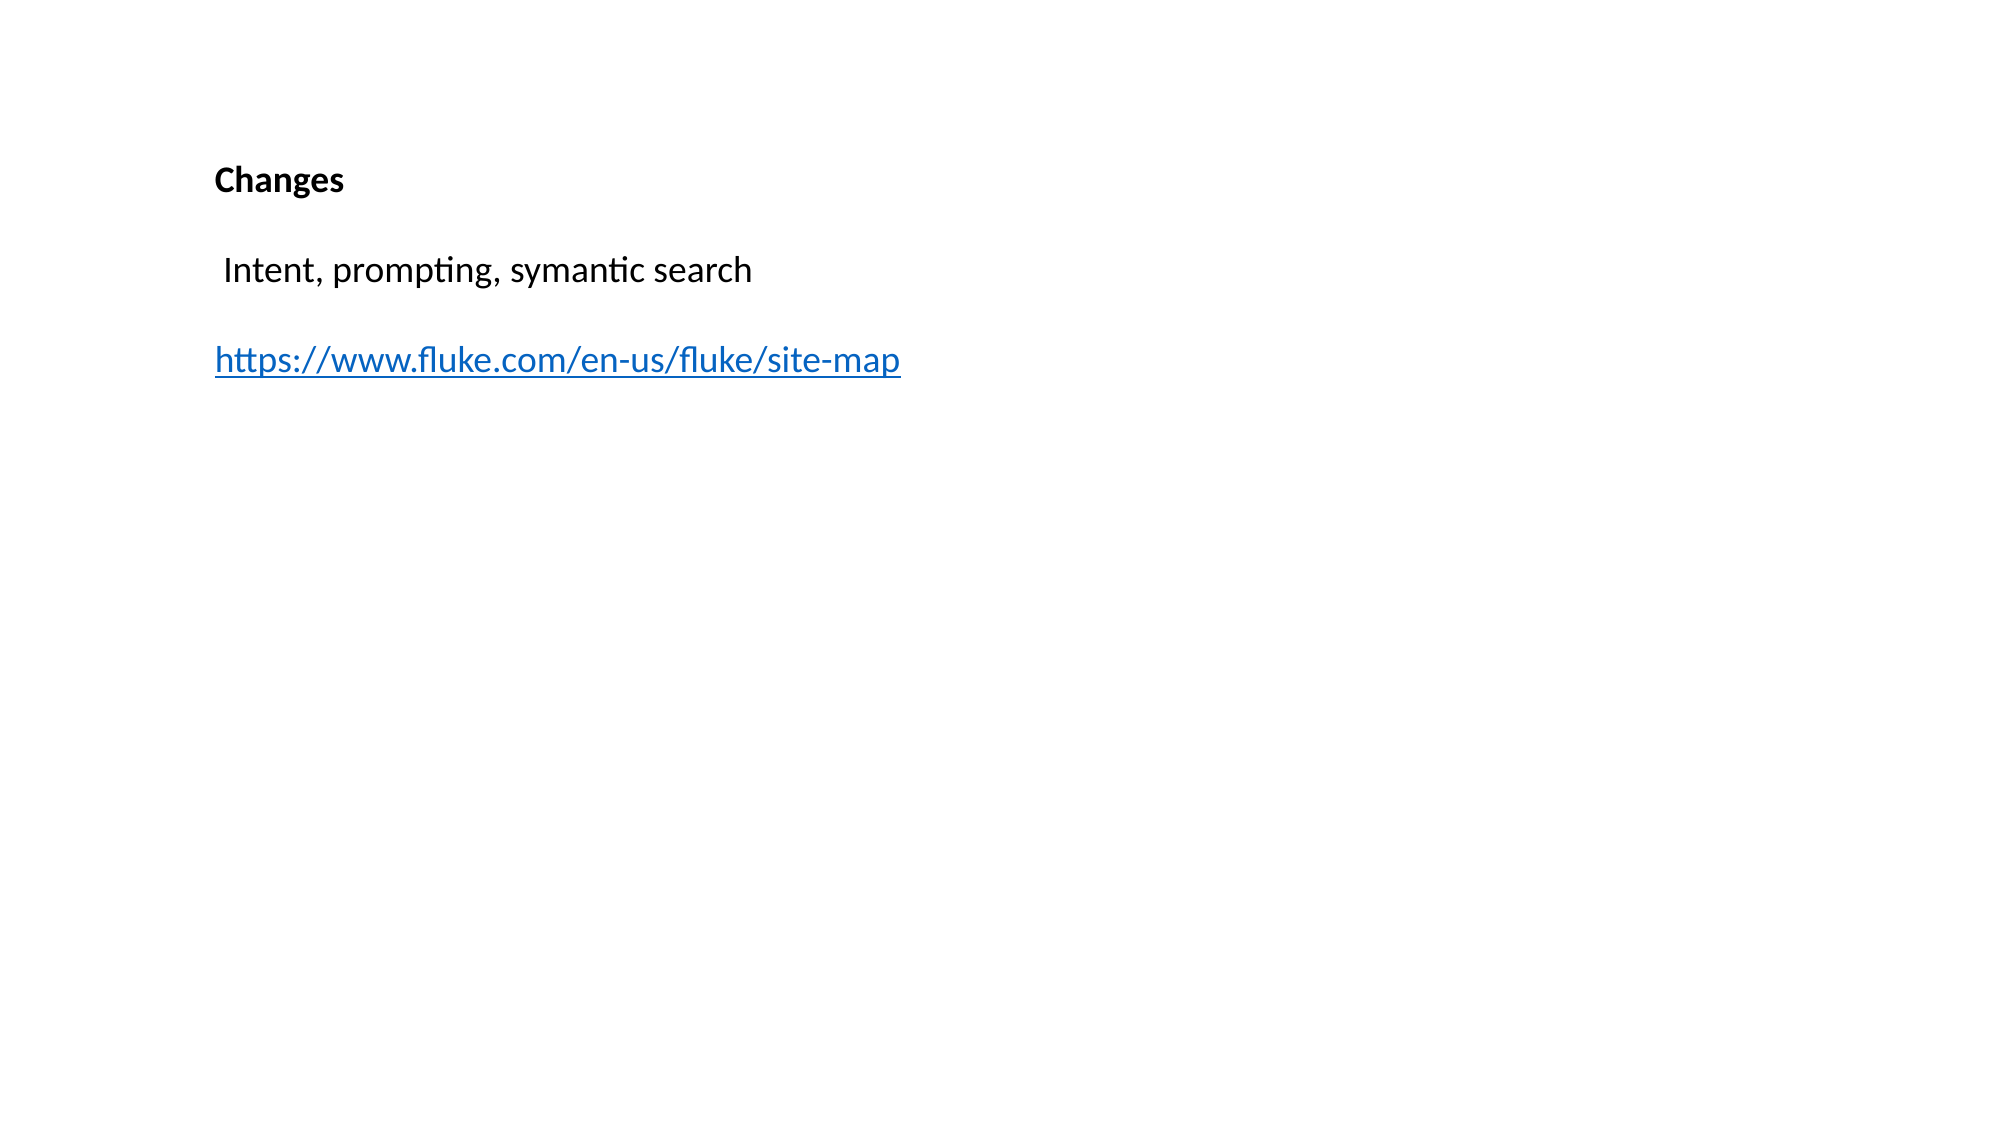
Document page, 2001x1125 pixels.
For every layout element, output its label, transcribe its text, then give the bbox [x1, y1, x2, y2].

text_box Changes Intent, prompting, symantic search https://www.fluke.com/en-us/fluke/site-map [200, 148, 1200, 433]
